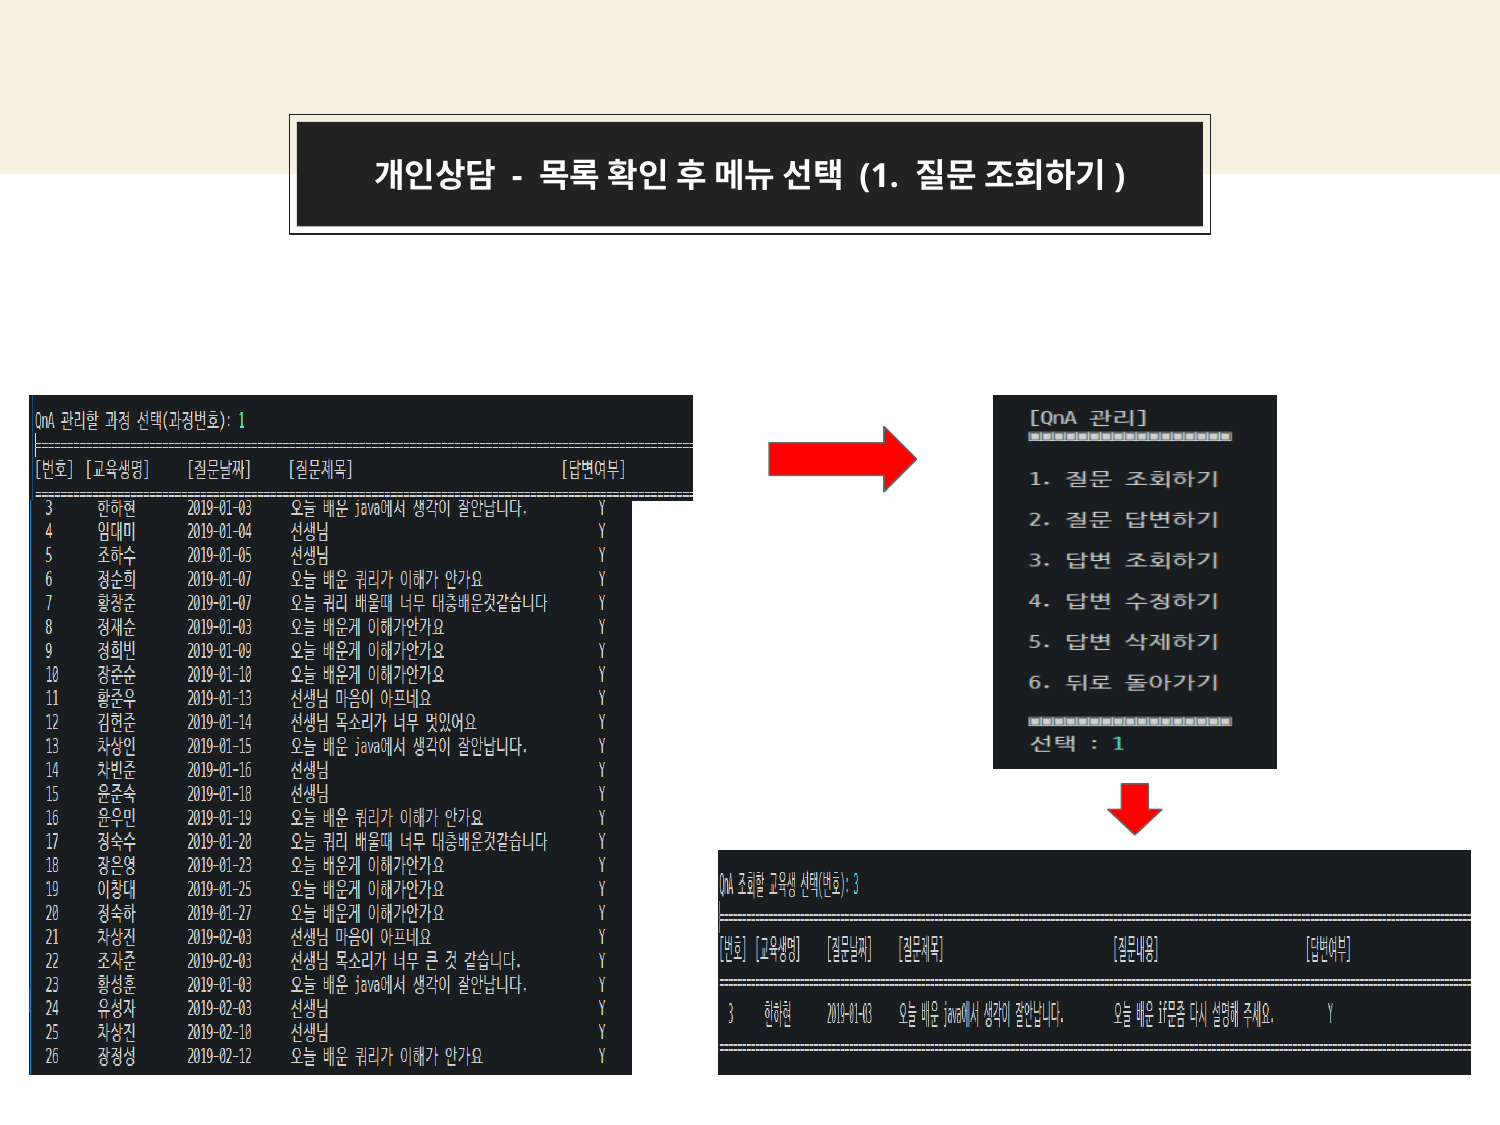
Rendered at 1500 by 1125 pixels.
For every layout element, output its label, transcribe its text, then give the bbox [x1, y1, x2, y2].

title 개인상담 - 목록 확인 후 메뉴 선택 (1. 질문 조회하기) [296, 121, 1203, 184]
picture [993, 395, 1277, 769]
text_box [769, 426, 917, 492]
text_box [1107, 783, 1162, 835]
picture [718, 850, 1471, 1076]
text_box [52, 184, 1448, 1036]
picture [29, 395, 693, 1076]
